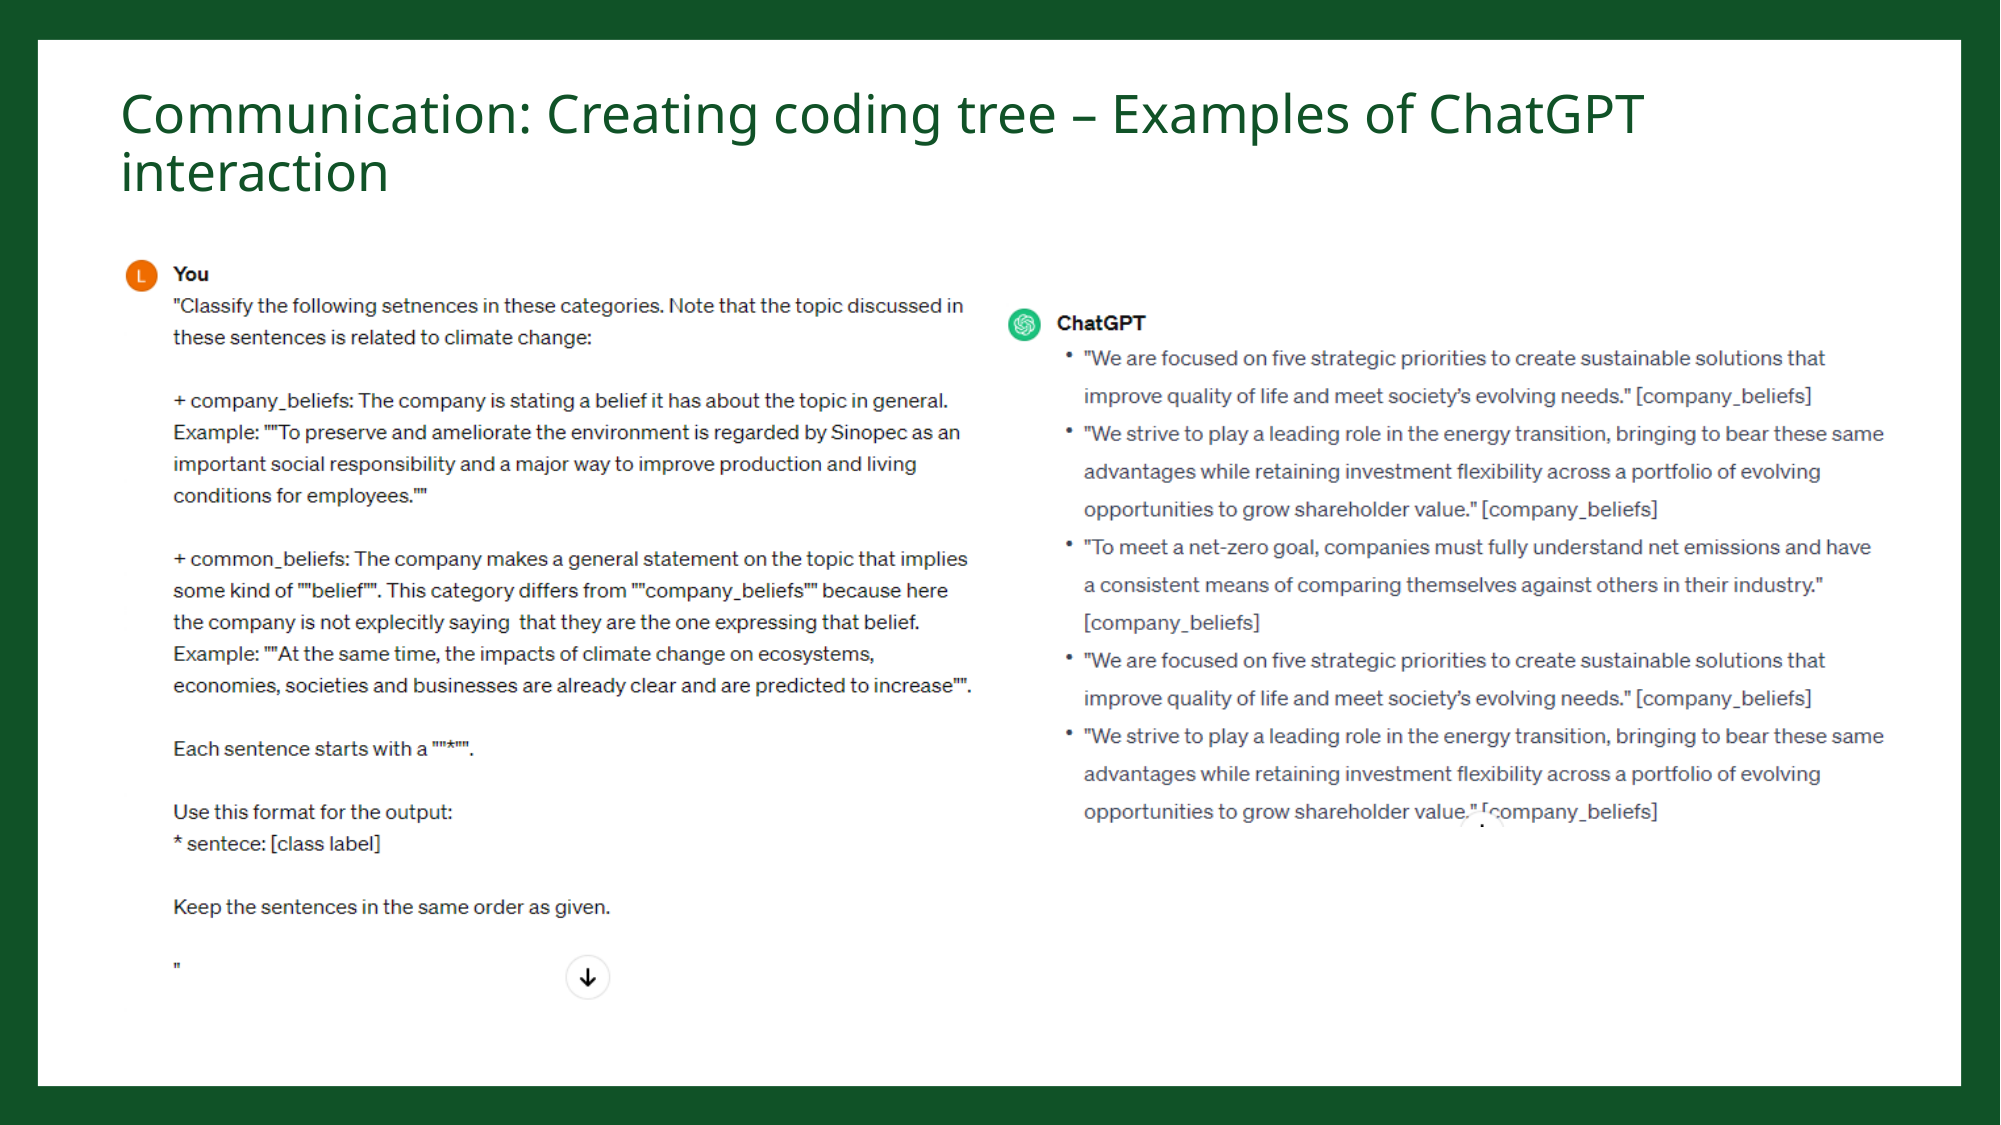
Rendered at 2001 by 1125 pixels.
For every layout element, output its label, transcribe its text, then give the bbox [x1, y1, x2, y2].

text_box Communication: Creating coding tree – Examples of ChatGPT interaction [105, 79, 1895, 211]
picture [109, 239, 1909, 1013]
